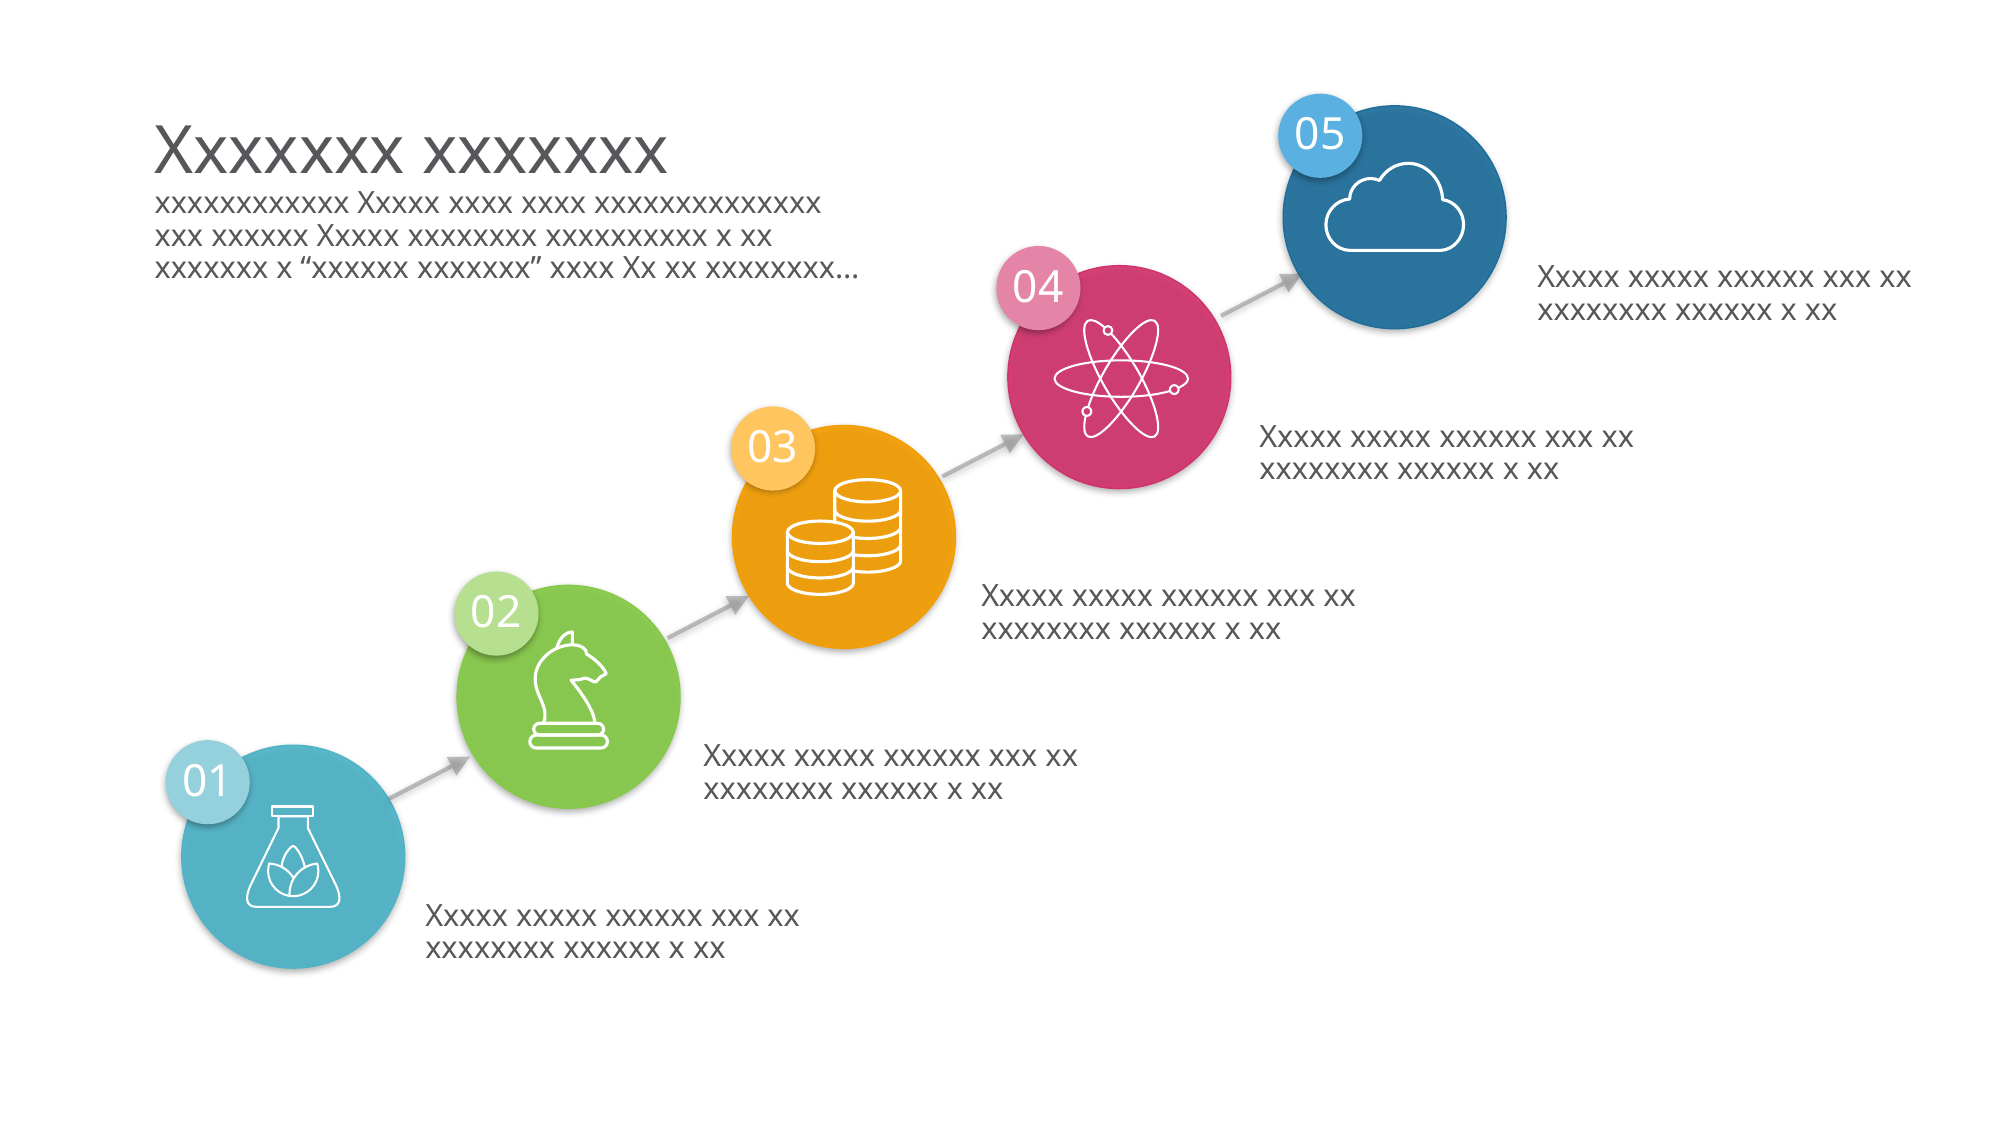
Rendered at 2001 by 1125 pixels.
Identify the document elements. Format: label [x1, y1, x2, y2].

text_box [164, 92, 2000, 976]
text_box [134, 109, 886, 296]
